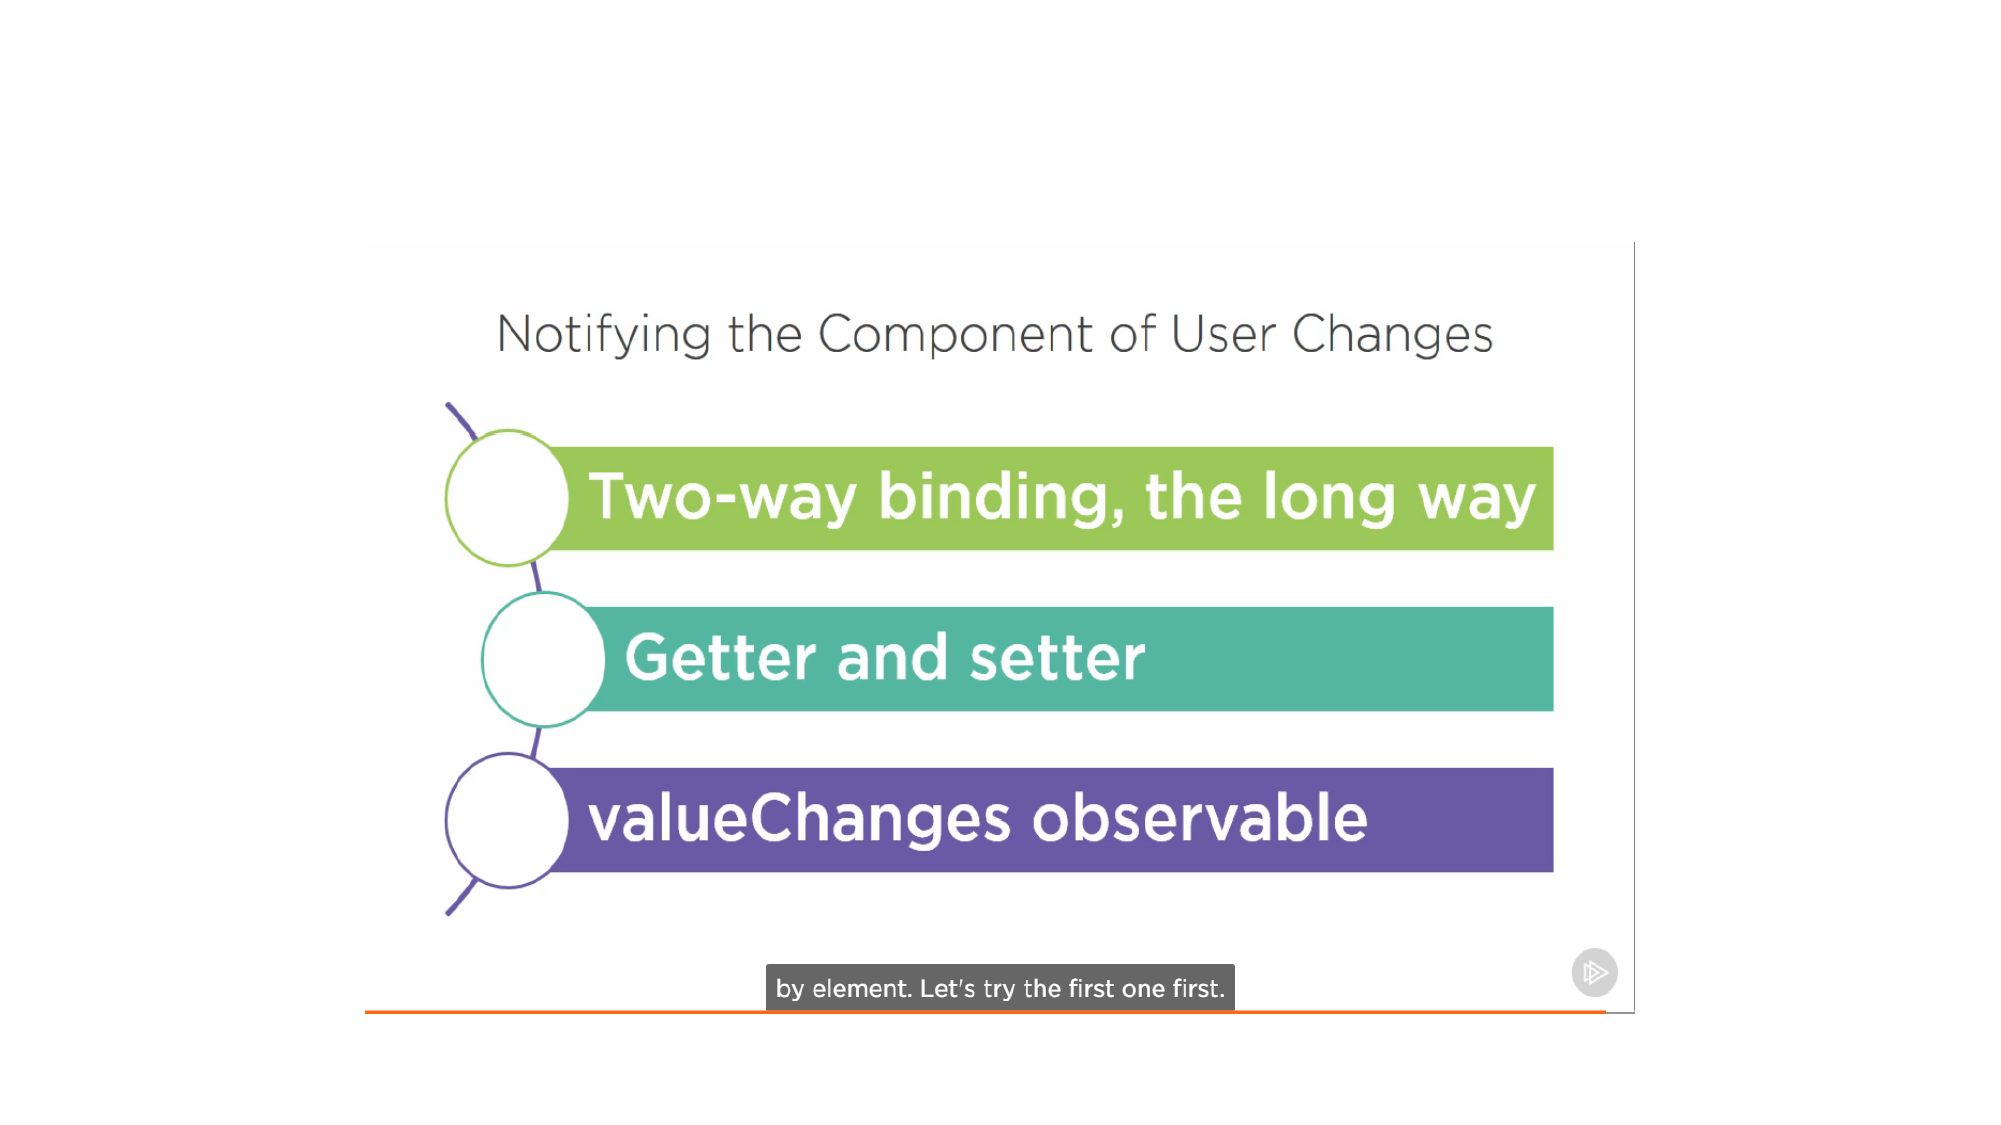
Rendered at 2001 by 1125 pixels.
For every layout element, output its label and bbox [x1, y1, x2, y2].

list [365, 242, 1635, 1014]
